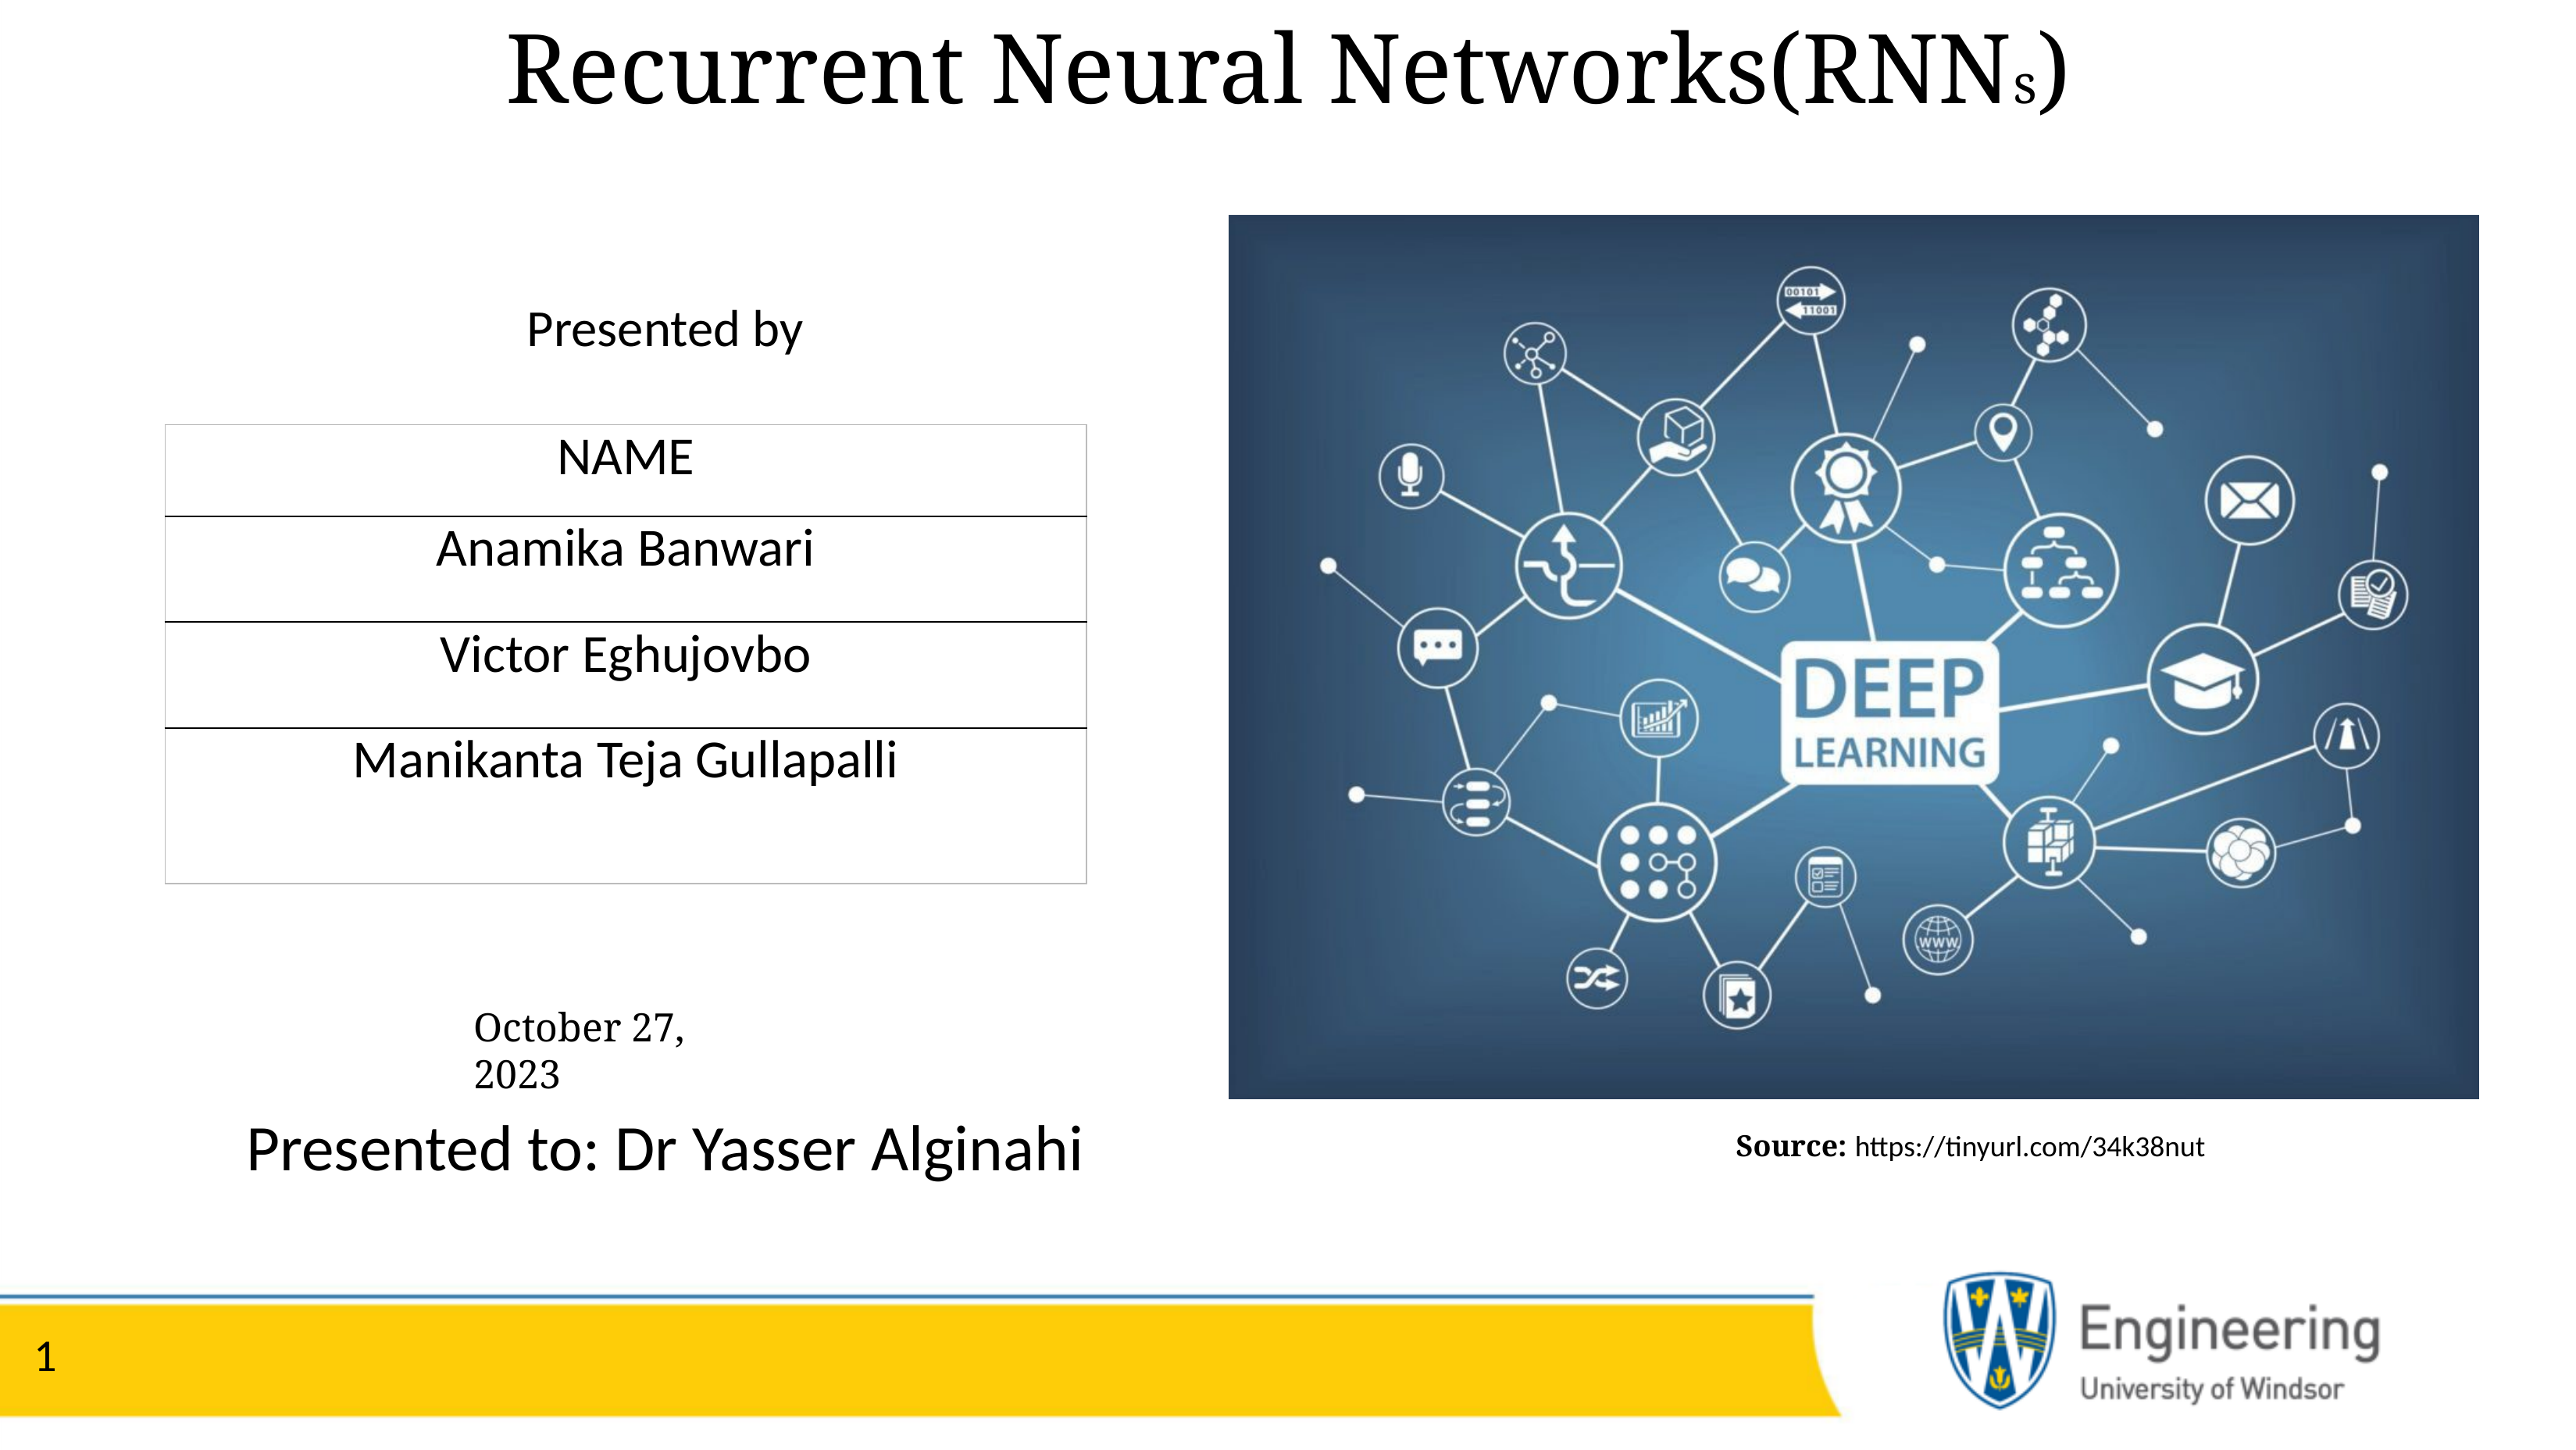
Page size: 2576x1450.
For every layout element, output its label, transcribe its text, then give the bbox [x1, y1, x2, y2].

text_box Presented by [508, 284, 823, 367]
text_box 1 [22, 1320, 70, 1387]
text_box Presented to: Dr Yasser Alginahi [227, 1095, 1104, 1194]
table_header NAME [166, 425, 1086, 516]
title Recurrent Neural Networks(RNNs) [152, 0, 2424, 130]
subtitle [25, 615, 2546, 1305]
text_box October 27, 2023 [462, 997, 776, 1103]
table_cell Anamika Banwari [166, 517, 1086, 621]
text_box Source: https://tinyurl.com/34k38nut [1709, 1121, 2576, 1169]
picture [0, 0, 2576, 1450]
table_cell Victor Eghujovbo [166, 623, 1086, 727]
table_cell Manikanta Teja Gullapalli [166, 729, 1086, 883]
